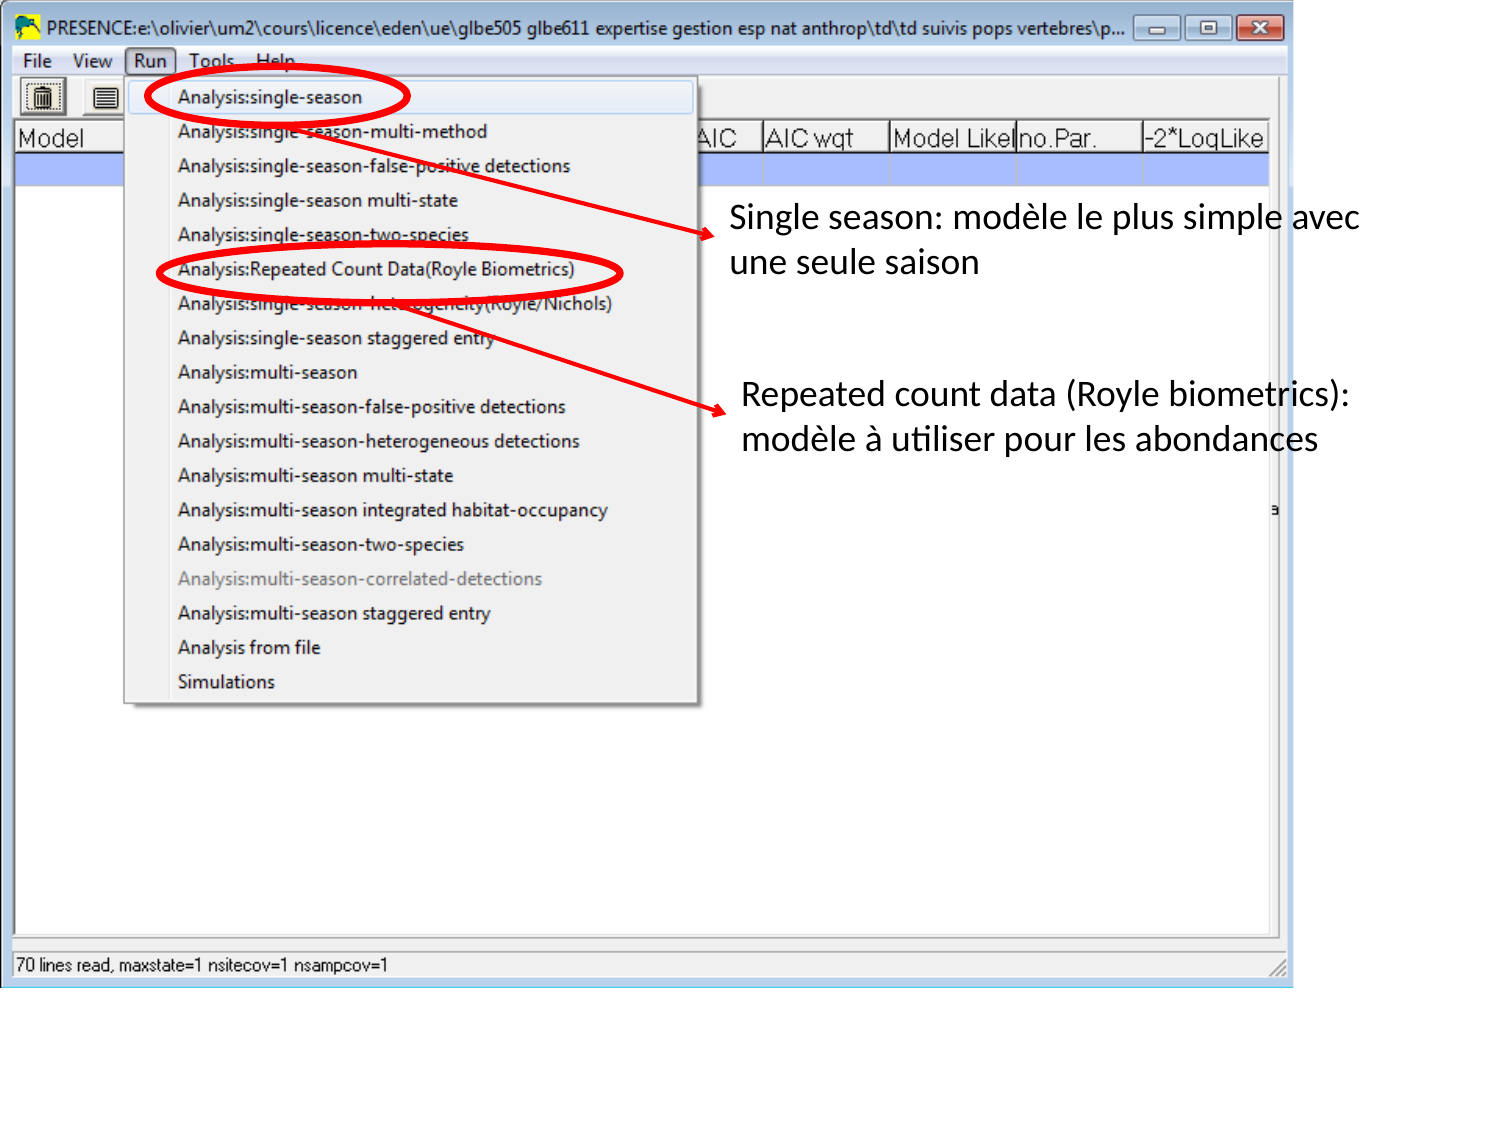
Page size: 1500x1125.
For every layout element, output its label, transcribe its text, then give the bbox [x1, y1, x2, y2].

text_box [277, 125, 715, 238]
text_box Repeated count data (Royle biometrics): modèle à utiliser pour les abondances [1298, 361, 1400, 467]
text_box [389, 302, 727, 416]
picture [0, 0, 1294, 988]
text_box Single season: modèle le plus simple avec une seule saison [1298, 184, 1388, 290]
